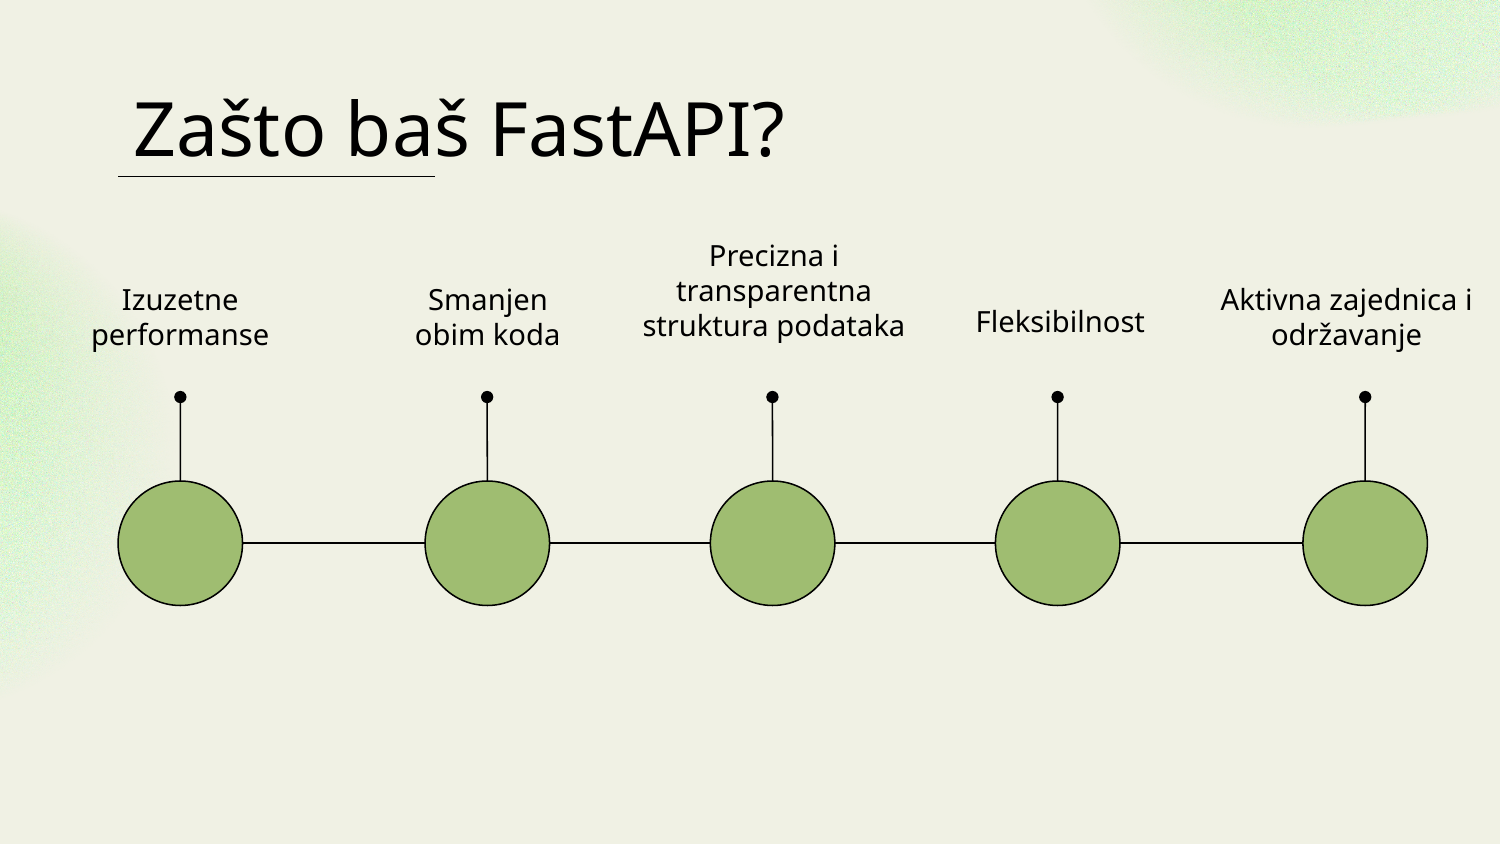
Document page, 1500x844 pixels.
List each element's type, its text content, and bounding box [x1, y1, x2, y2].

text_box [995, 481, 1120, 606]
title Precizna i transparentna struktura podataka [622, 297, 926, 358]
title Izuzetne performanse [67, 306, 294, 367]
title Zašto baš FastAPI? [118, 66, 1382, 161]
title Fleksibilnost [947, 293, 1174, 354]
title Smanjen obim koda [374, 305, 601, 366]
title Aktivna zajednica i održavanje [1195, 305, 1499, 366]
text_box [118, 481, 243, 606]
text_box [425, 481, 550, 606]
text_box [710, 481, 835, 606]
text_box [1302, 481, 1428, 606]
